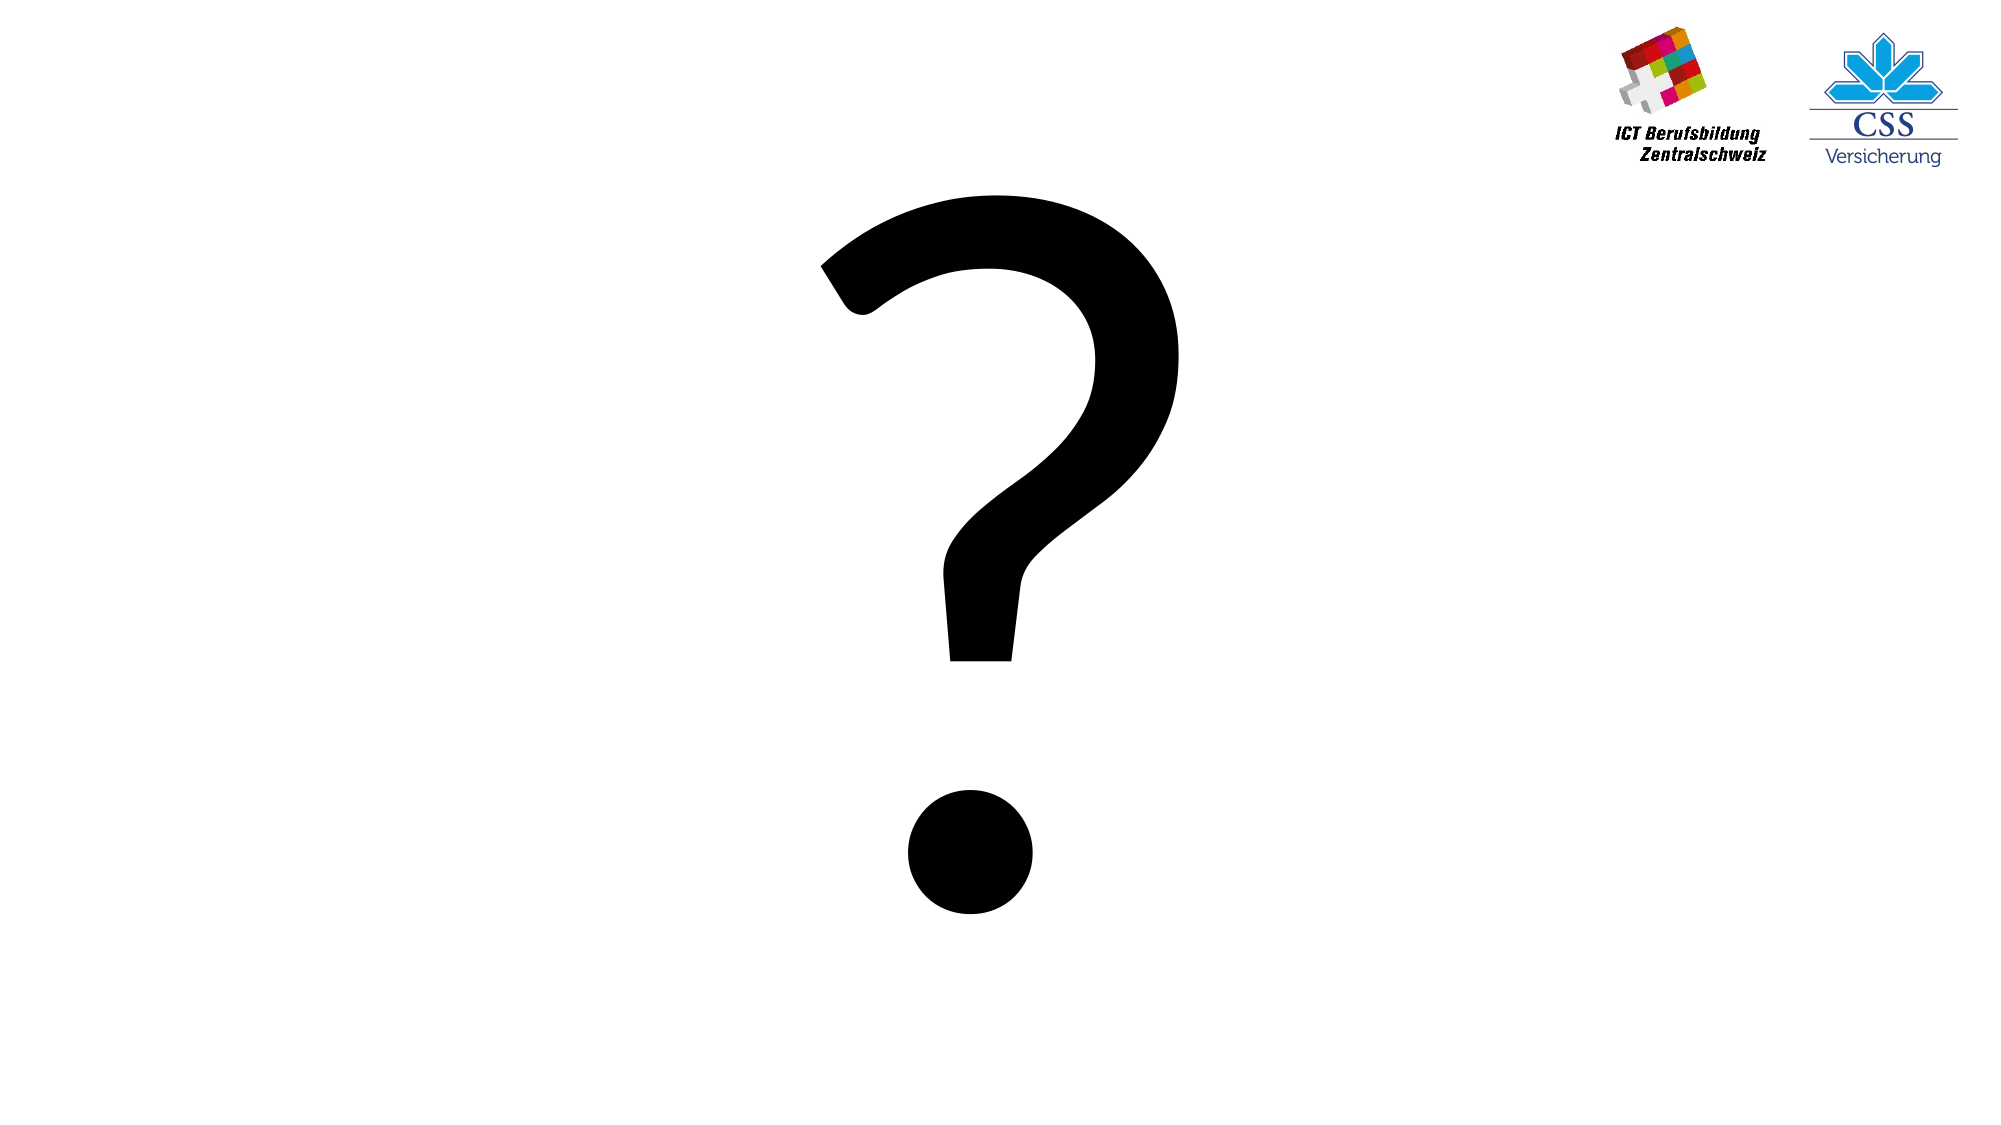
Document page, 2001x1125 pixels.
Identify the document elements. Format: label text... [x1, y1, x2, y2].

list ? [0, 0, 2000, 1125]
